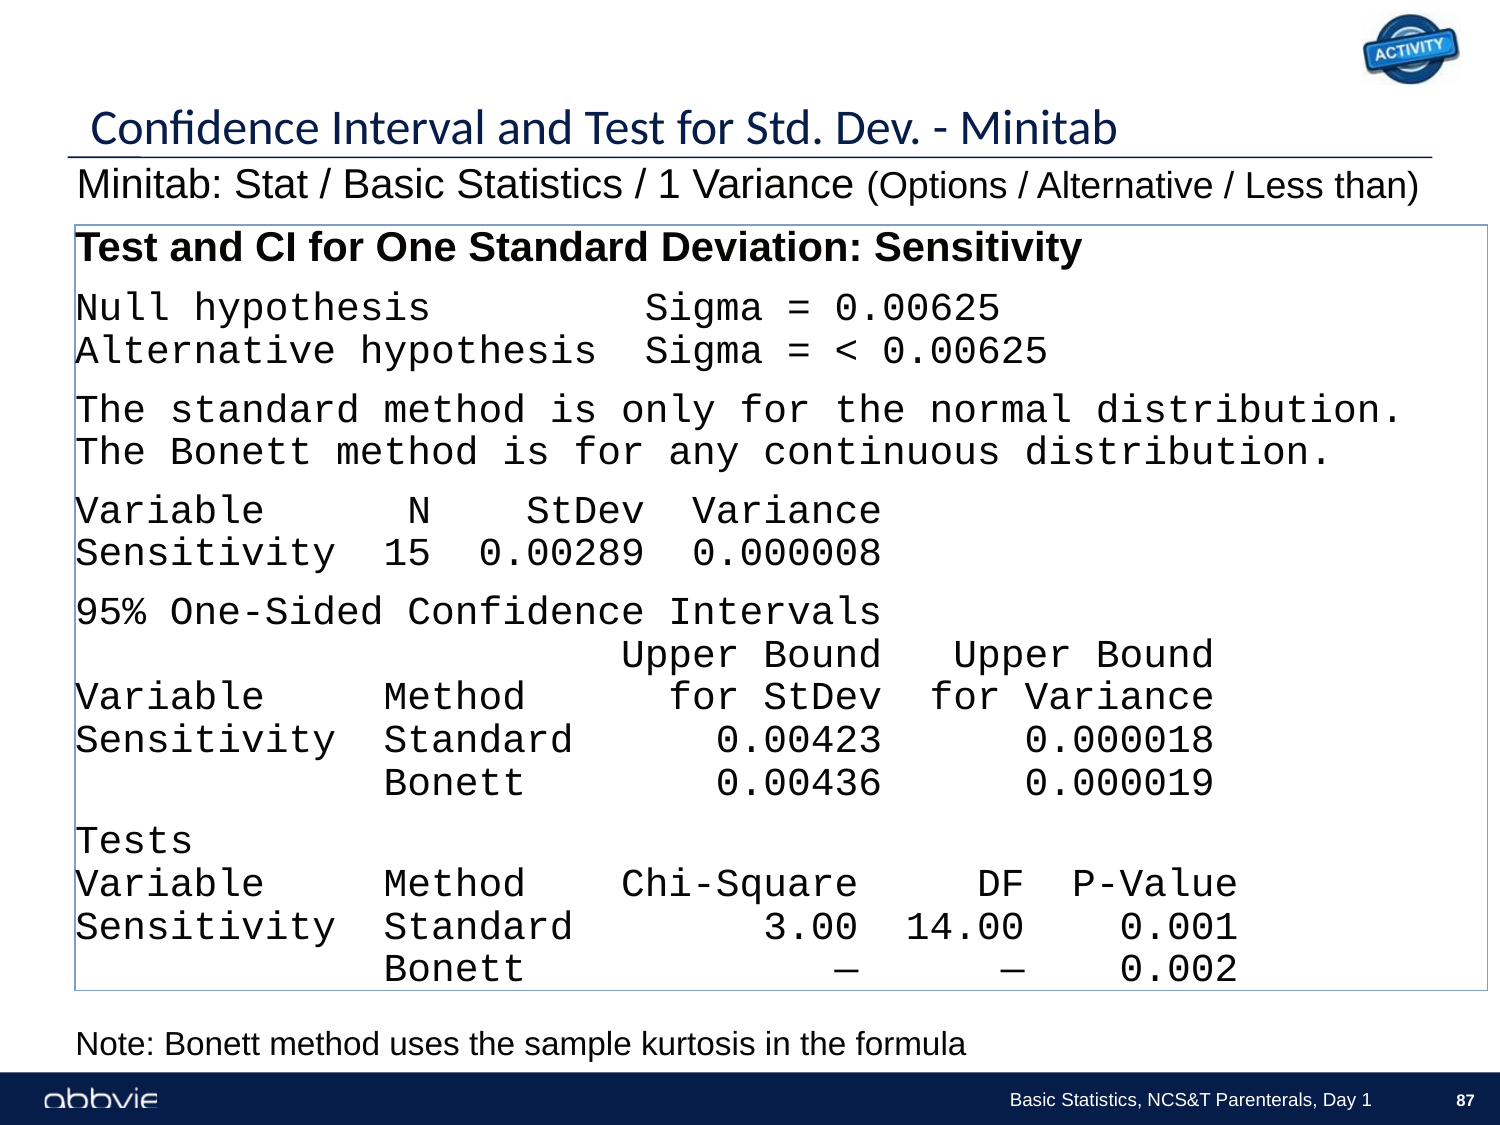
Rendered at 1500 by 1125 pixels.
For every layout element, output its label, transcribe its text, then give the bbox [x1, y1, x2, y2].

text_box Minitab: Stat / Basic Statistics / 1 Variance (Options / Alternative / Less than) [76, 162, 1421, 208]
footer Basic Statistics, NCS&T Parenterals, Day 1 [487, 1083, 1387, 1114]
slide_number 87 [1391, 1087, 1475, 1112]
text_box Note: Bonett method uses the sample kurtosis in the formula [75, 1026, 978, 1063]
text_box Test and CI for One Standard Deviation: Sensitivity Null hypothesis Sigma = 0.00625 Alternative hypothesis Sigma = < 0.00625 The standard method is only for the normal distribution. The Bonett method is for any continuous distribution. Variable N StDev Variance Sensitivity 15 0.00289 0.000008 95% One-Sided Confidence Intervals Upper Bound Upper Bound Variable Method for StDev for Variance Sensitivity Standard 0.00423 0.000018 Bonett 0.00436 0.000019 Tests Variable Method Chi-Square DF P-Value Sensitivity Standard 3.00 14.00 0.001 Bonett — — 0.002 [74, 224, 1488, 991]
picture [1362, 12, 1462, 86]
title Confidence Interval and Test for Std. Dev. - Minitab [75, 79, 1500, 163]
